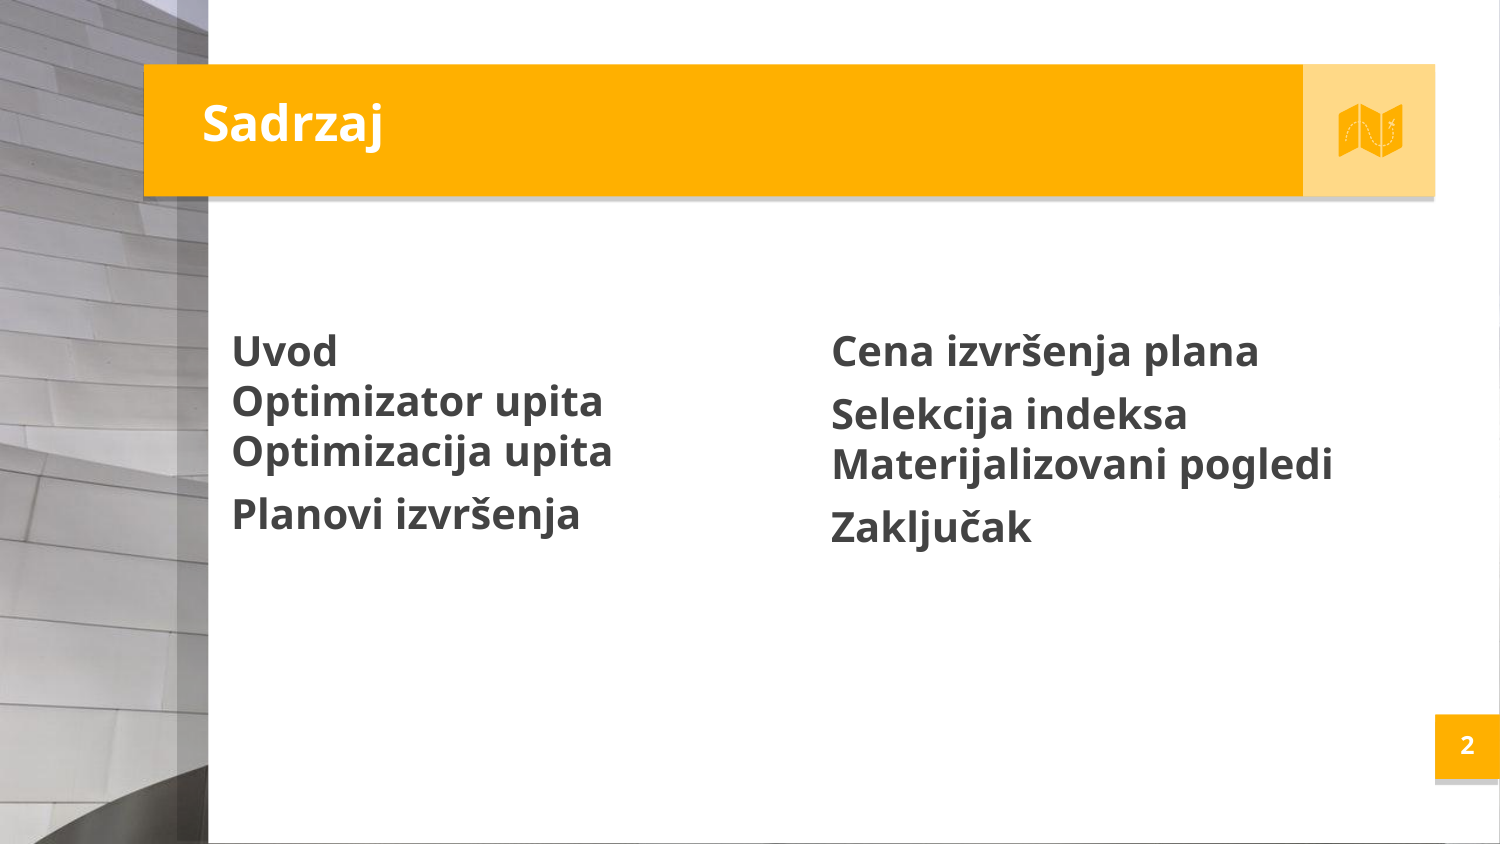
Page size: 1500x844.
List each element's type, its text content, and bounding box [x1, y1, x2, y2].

text_box <number> [1435, 714, 1500, 779]
text_box Uvod Optimizator upita Optimizacija upita Planovi izvršenja [216, 195, 816, 750]
text_box Cena izvršenja plana Selekcija indeksa Materijalizovani pogledi Zaključak [816, 195, 1425, 750]
picture [0, 0, 208, 844]
text_box Sadrzaj [187, 55, 1293, 188]
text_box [1338, 103, 1403, 158]
